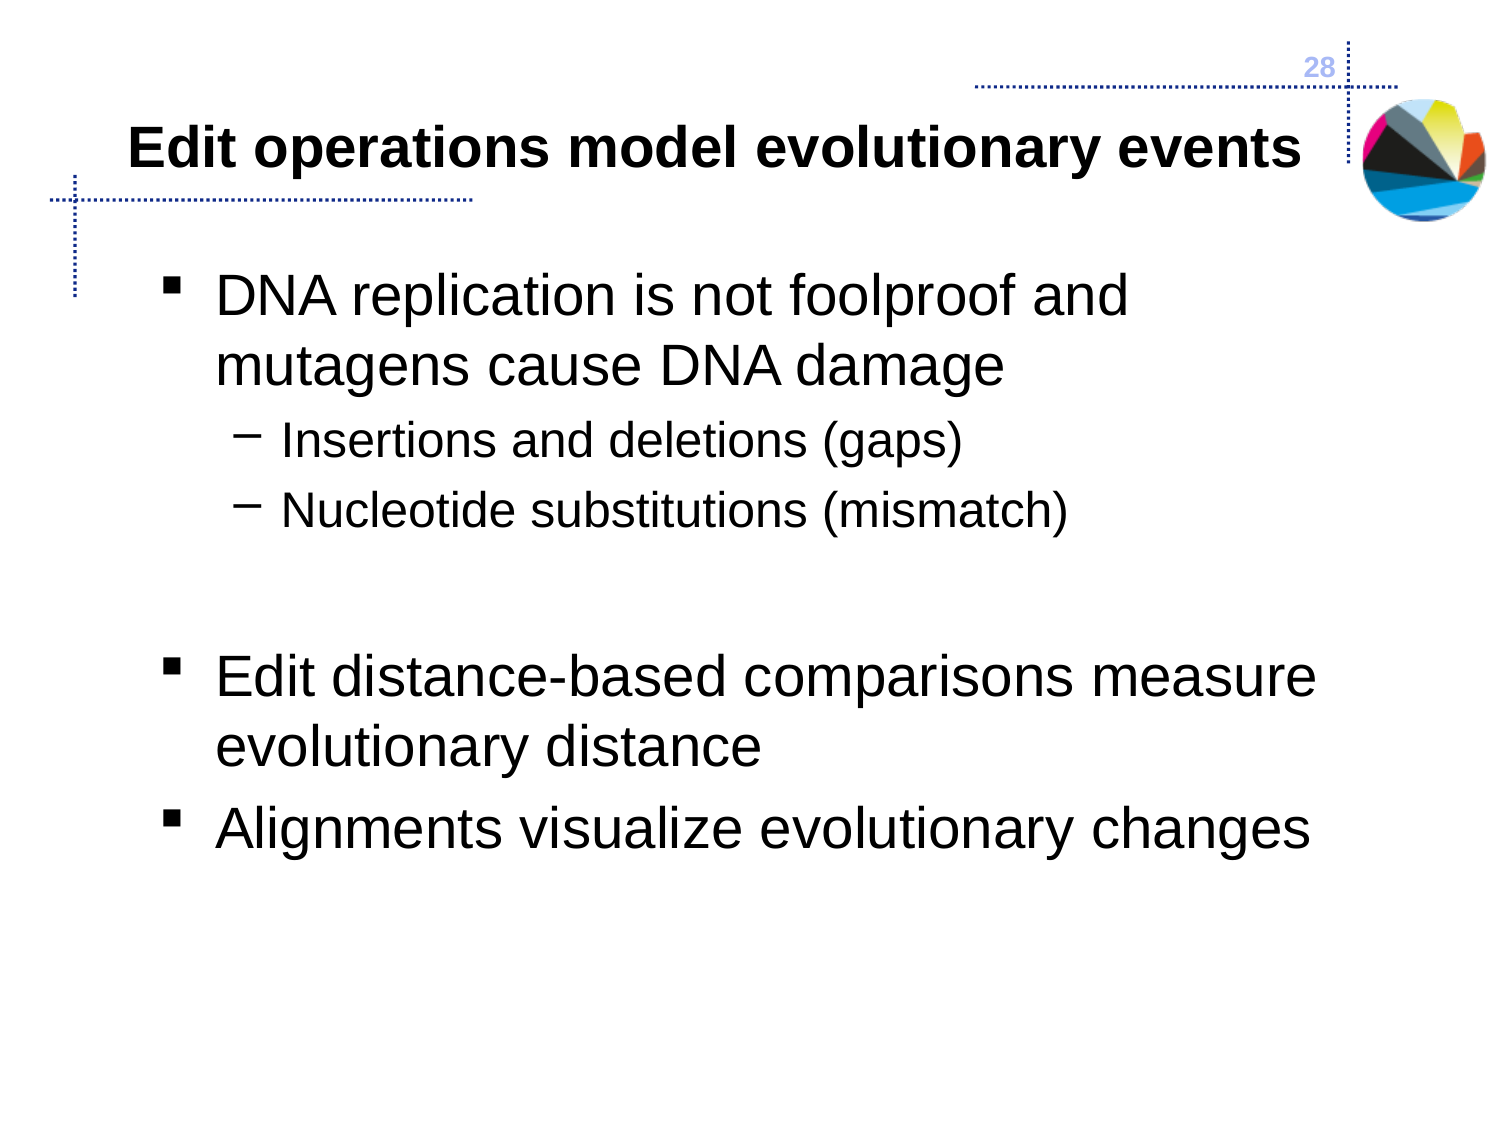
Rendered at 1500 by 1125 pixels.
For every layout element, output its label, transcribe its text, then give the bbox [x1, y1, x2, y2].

title Edit operations model evolutionary events [112, 50, 1325, 238]
picture [1362, 99, 1488, 225]
slide_number 28 [1038, 40, 1352, 116]
list DNA replication is not foolproof and mutagens cause DNA damage Insertions and deletions (gaps) Nucleotide substitutions (mismatch) Edit distance-based comparisons measure evolutionary distance Alignments visualize evolutionary changes [143, 249, 1357, 975]
